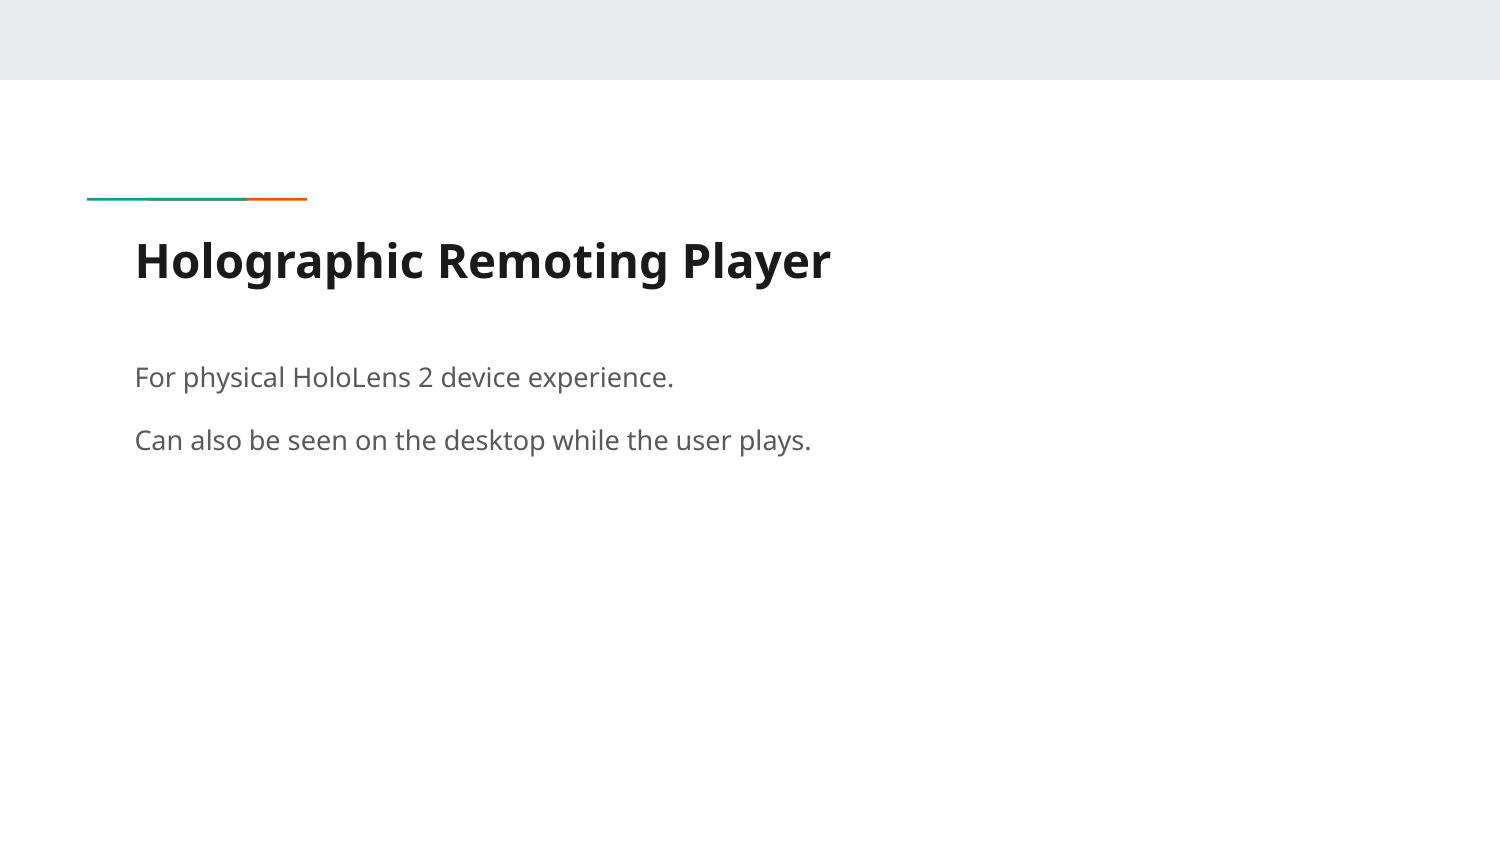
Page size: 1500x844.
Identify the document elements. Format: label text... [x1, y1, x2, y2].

list For physical HoloLens 2 device experience. Can also be seen on the desktop while the user plays. [119, 341, 1381, 712]
title Holographic Remoting Player [119, 216, 1381, 305]
